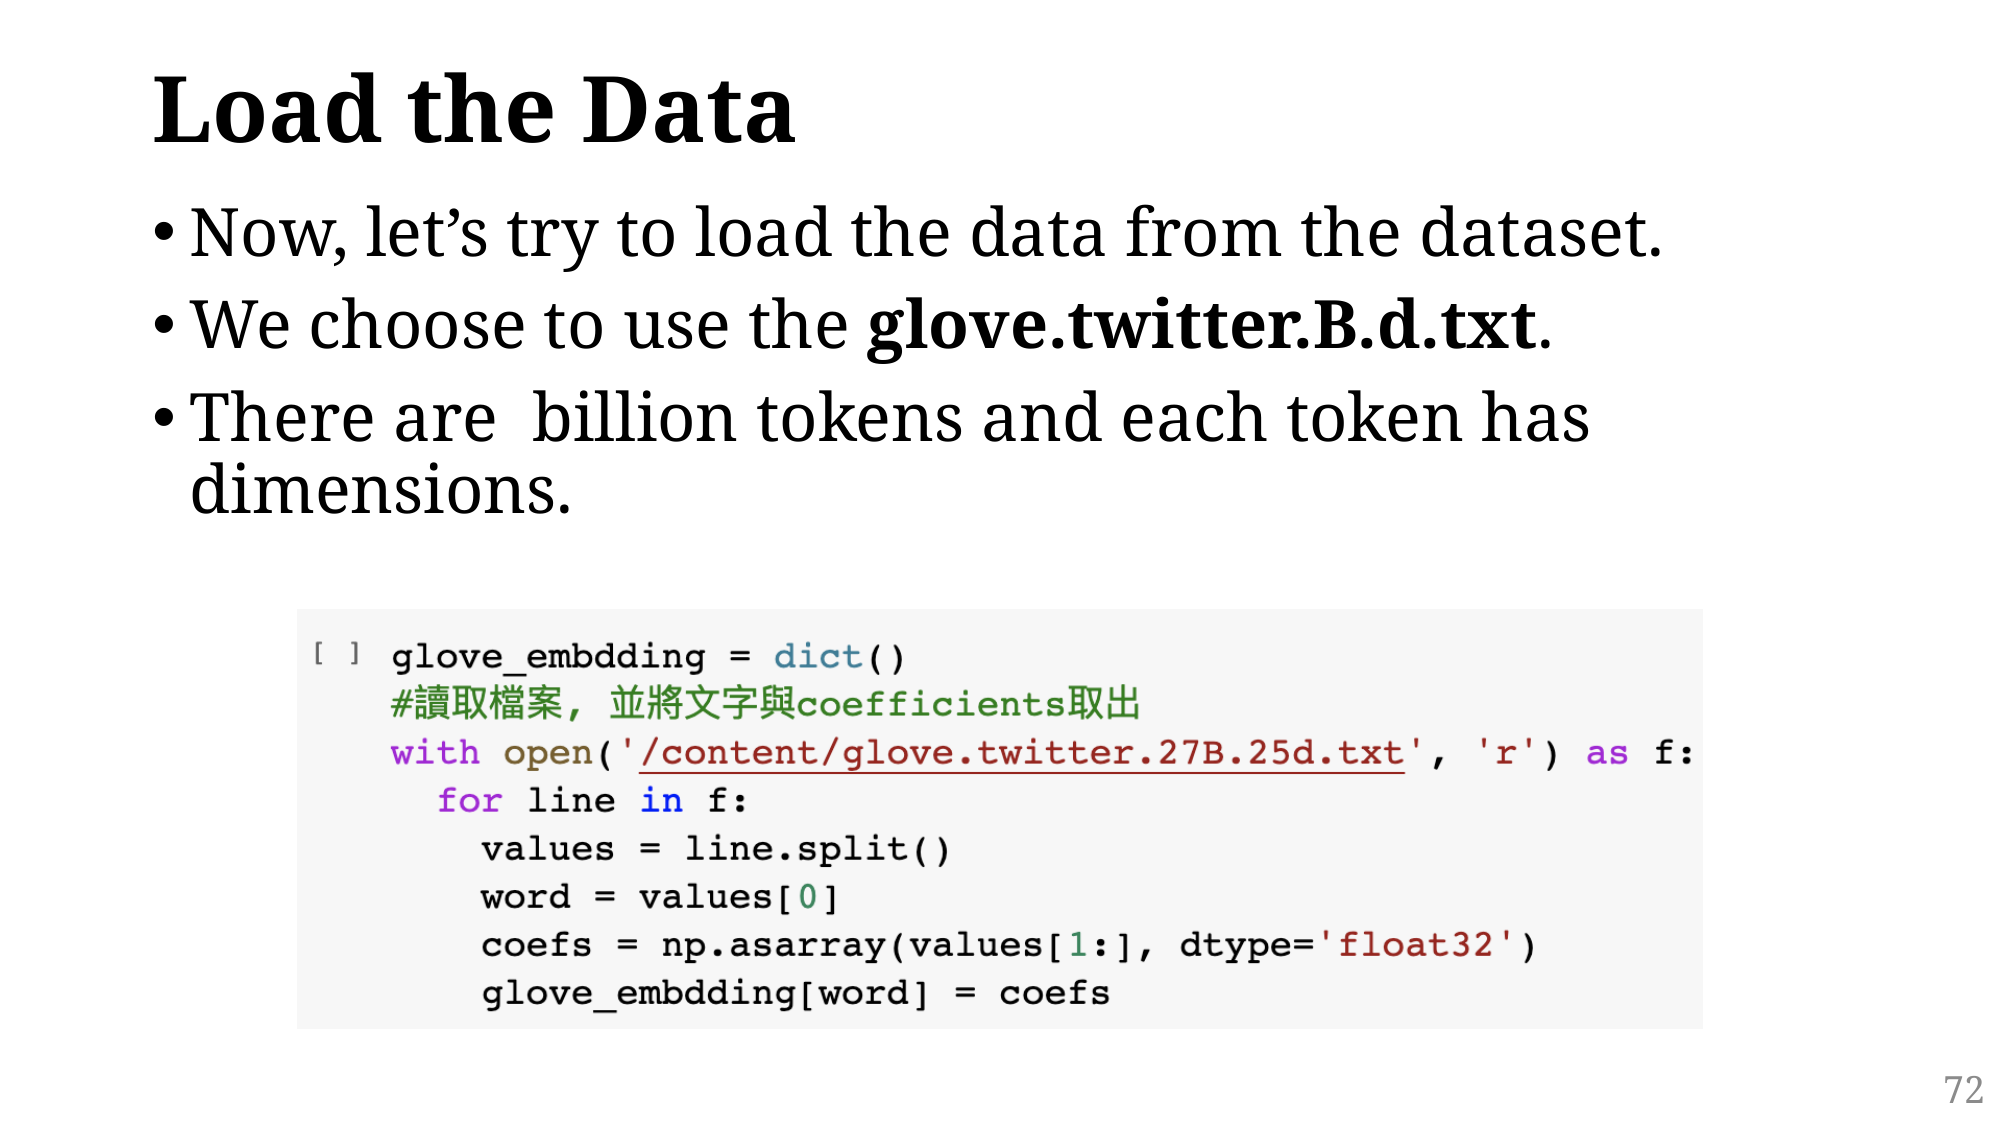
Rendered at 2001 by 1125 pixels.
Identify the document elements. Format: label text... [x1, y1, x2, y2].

title Load the Data [137, 34, 1863, 191]
slide_number 72 [1843, 1061, 2000, 1122]
picture [297, 609, 1703, 1029]
